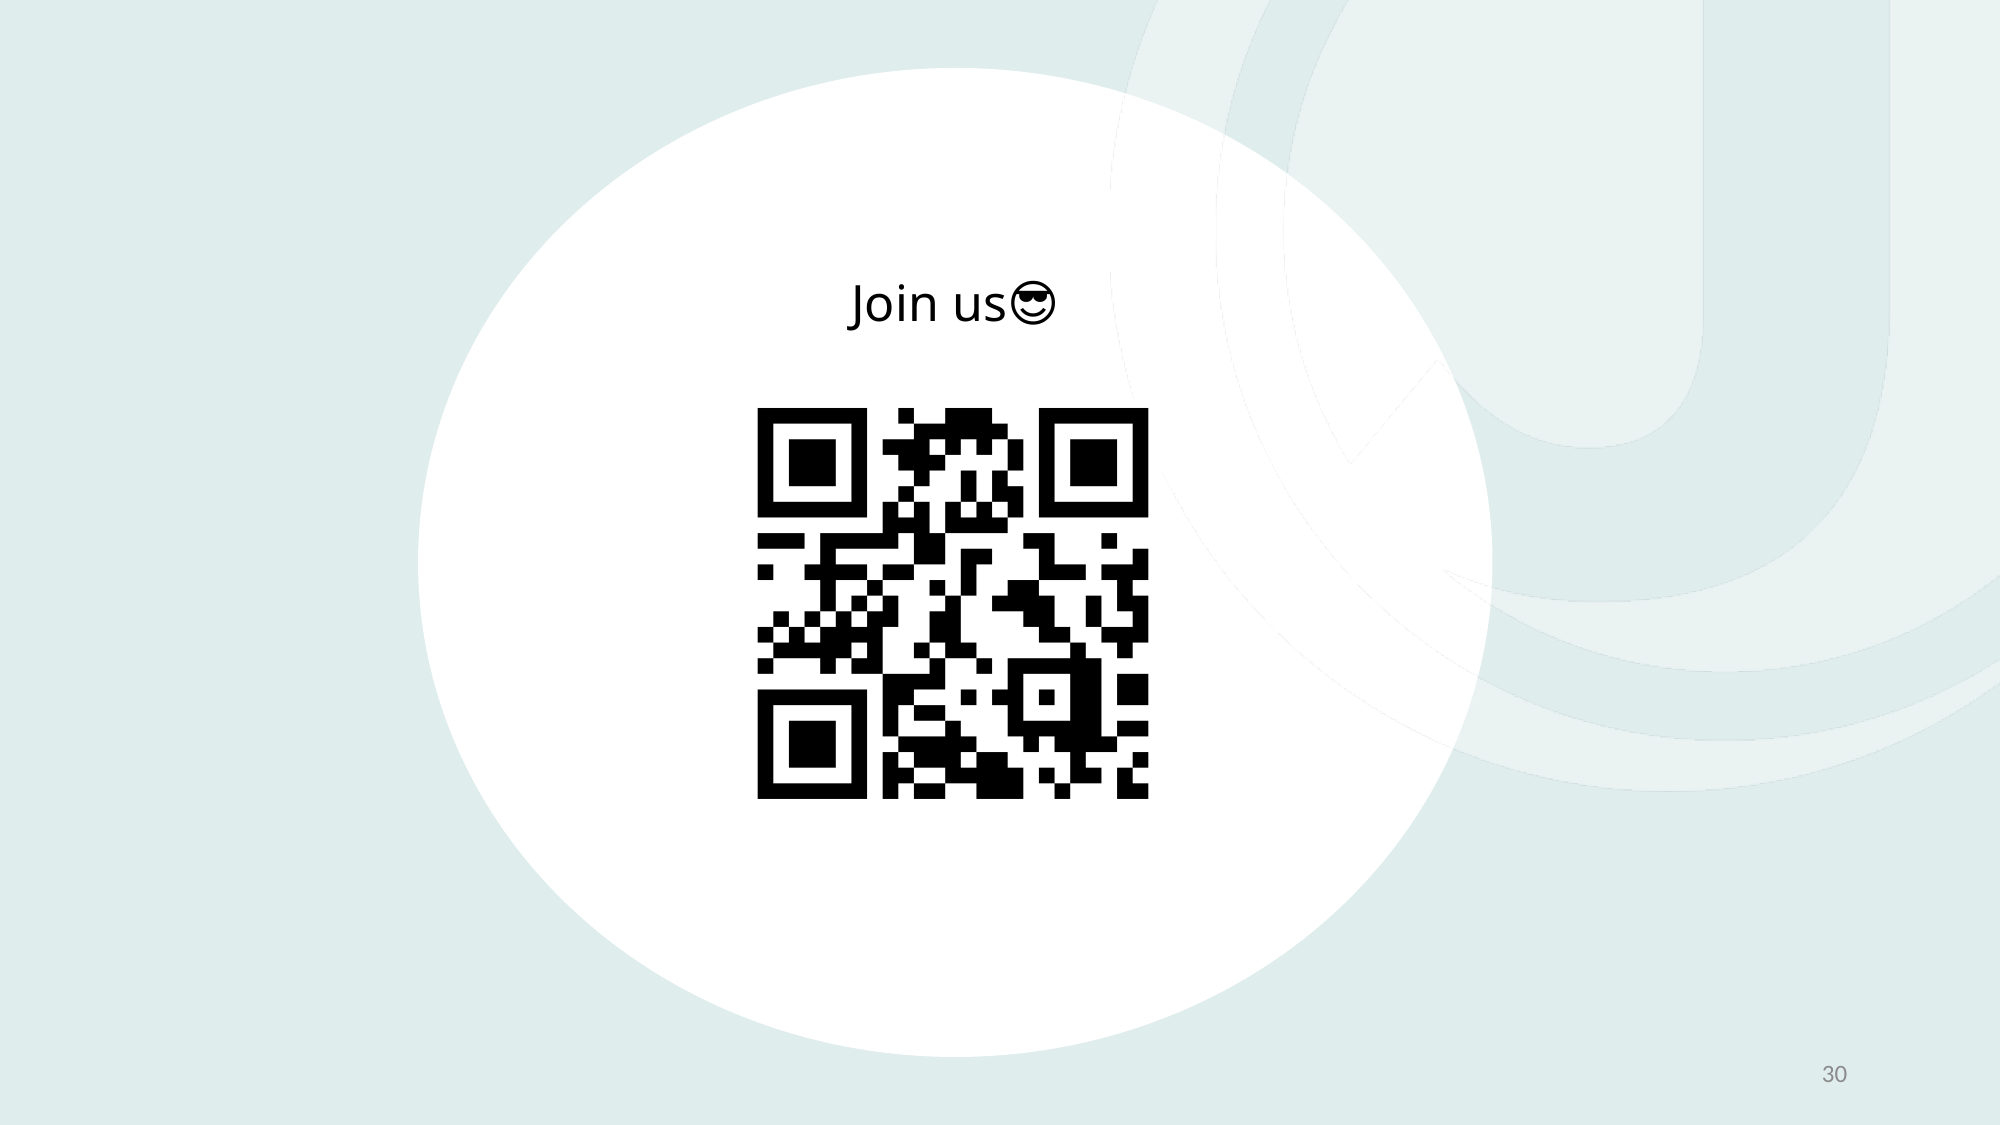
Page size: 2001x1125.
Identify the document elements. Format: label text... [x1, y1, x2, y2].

picture [747, 0, 2000, 814]
slide_number 30 [1412, 1042, 1863, 1103]
text_box [417, 66, 1429, 1059]
title Join us😎 [578, 246, 1109, 365]
